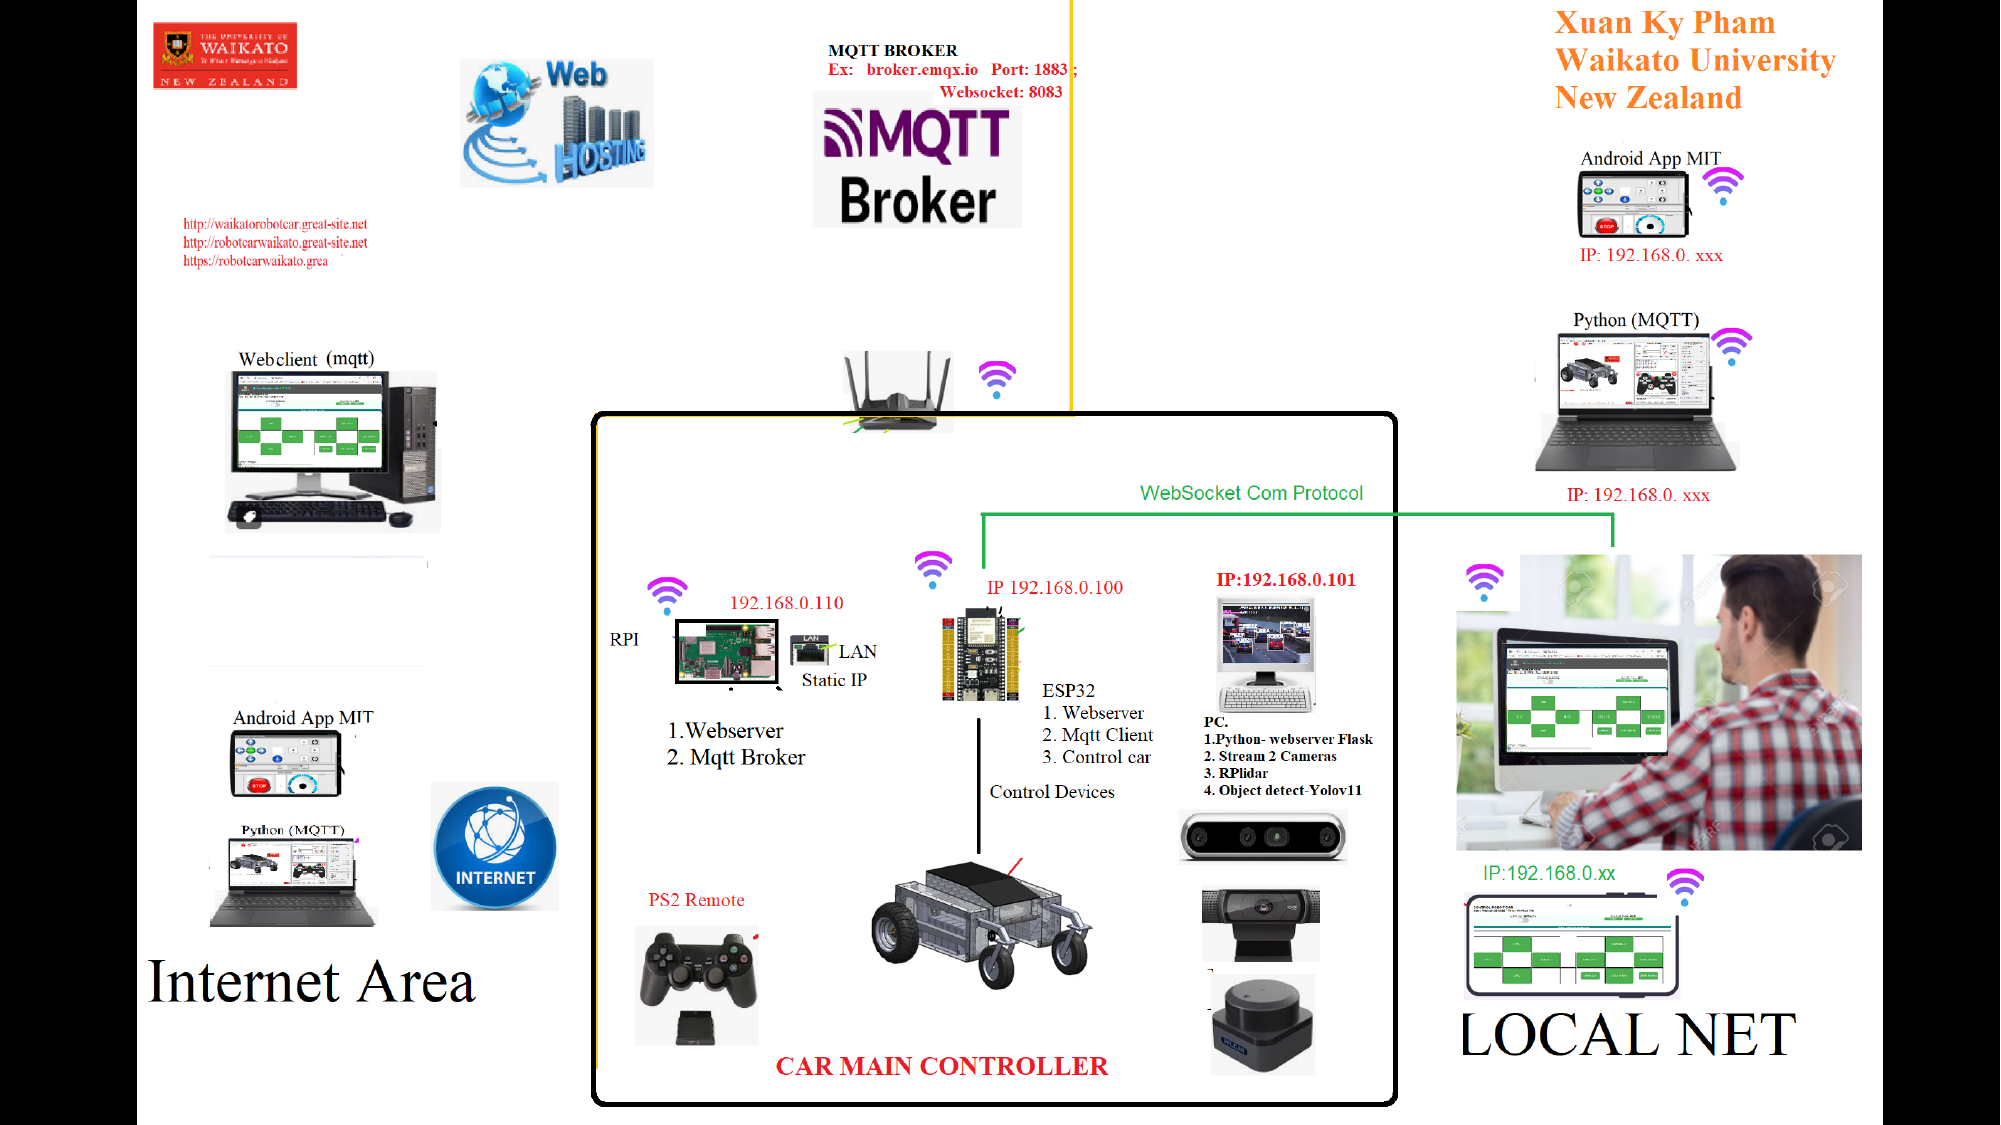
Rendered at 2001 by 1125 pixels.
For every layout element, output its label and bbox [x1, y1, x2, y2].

picture [137, 0, 1883, 1125]
